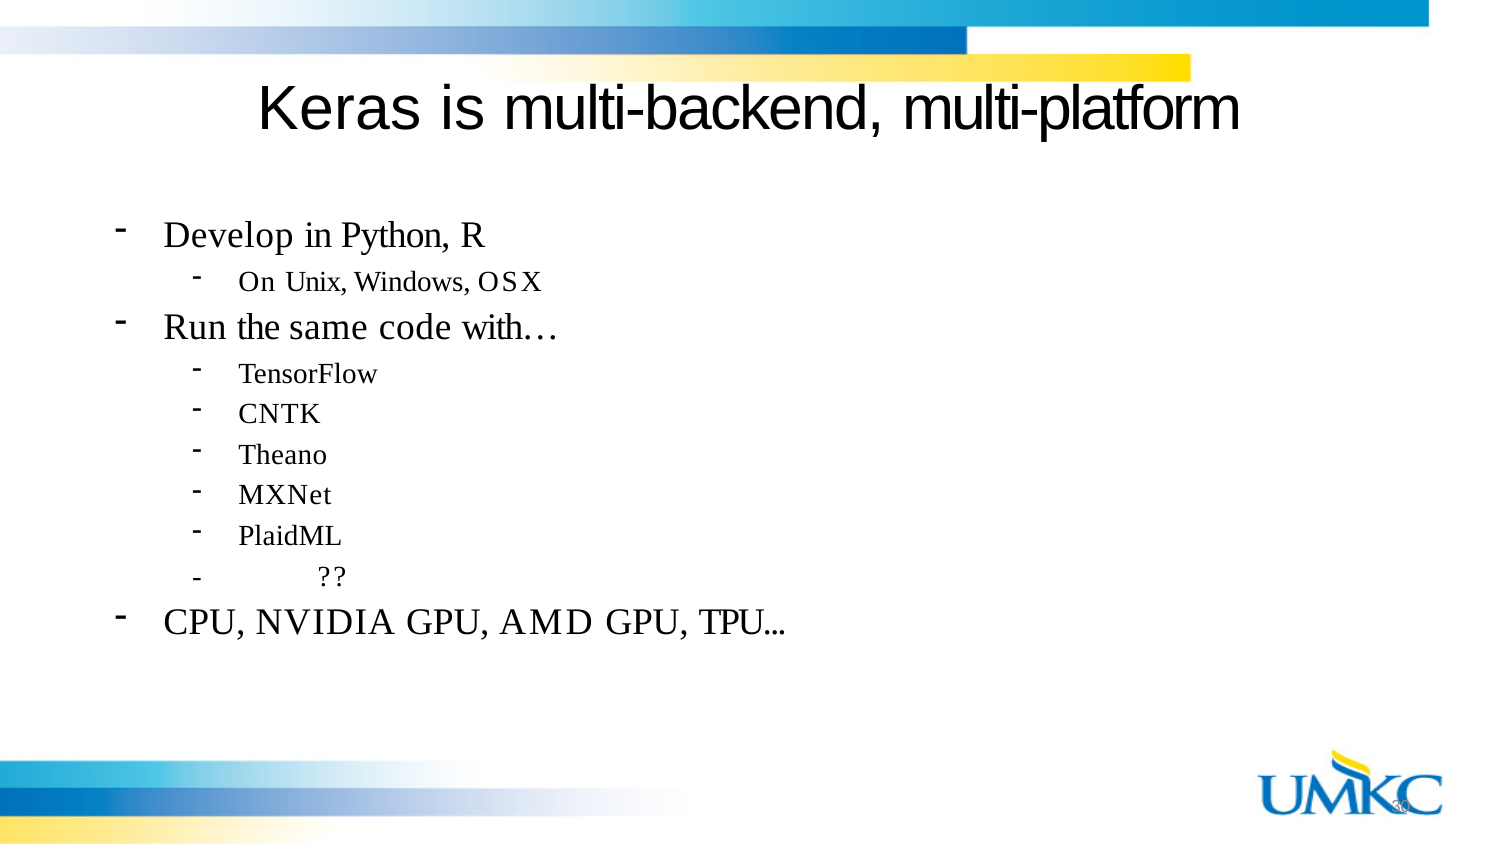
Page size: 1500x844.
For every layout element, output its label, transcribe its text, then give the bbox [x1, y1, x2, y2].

slide_number 30 [1074, 782, 1425, 827]
picture [0, 0, 1500, 844]
text_box Develop in Python, R On Unix, Windows, OSX Run the same code with… TensorFlow CNTK Theano MXNet PlaidML - ?? CPU, NVIDIA GPU, AMD GPU, TPU... [112, 199, 863, 642]
title Keras is multi-backend, multi-platform [75, 33, 1425, 175]
